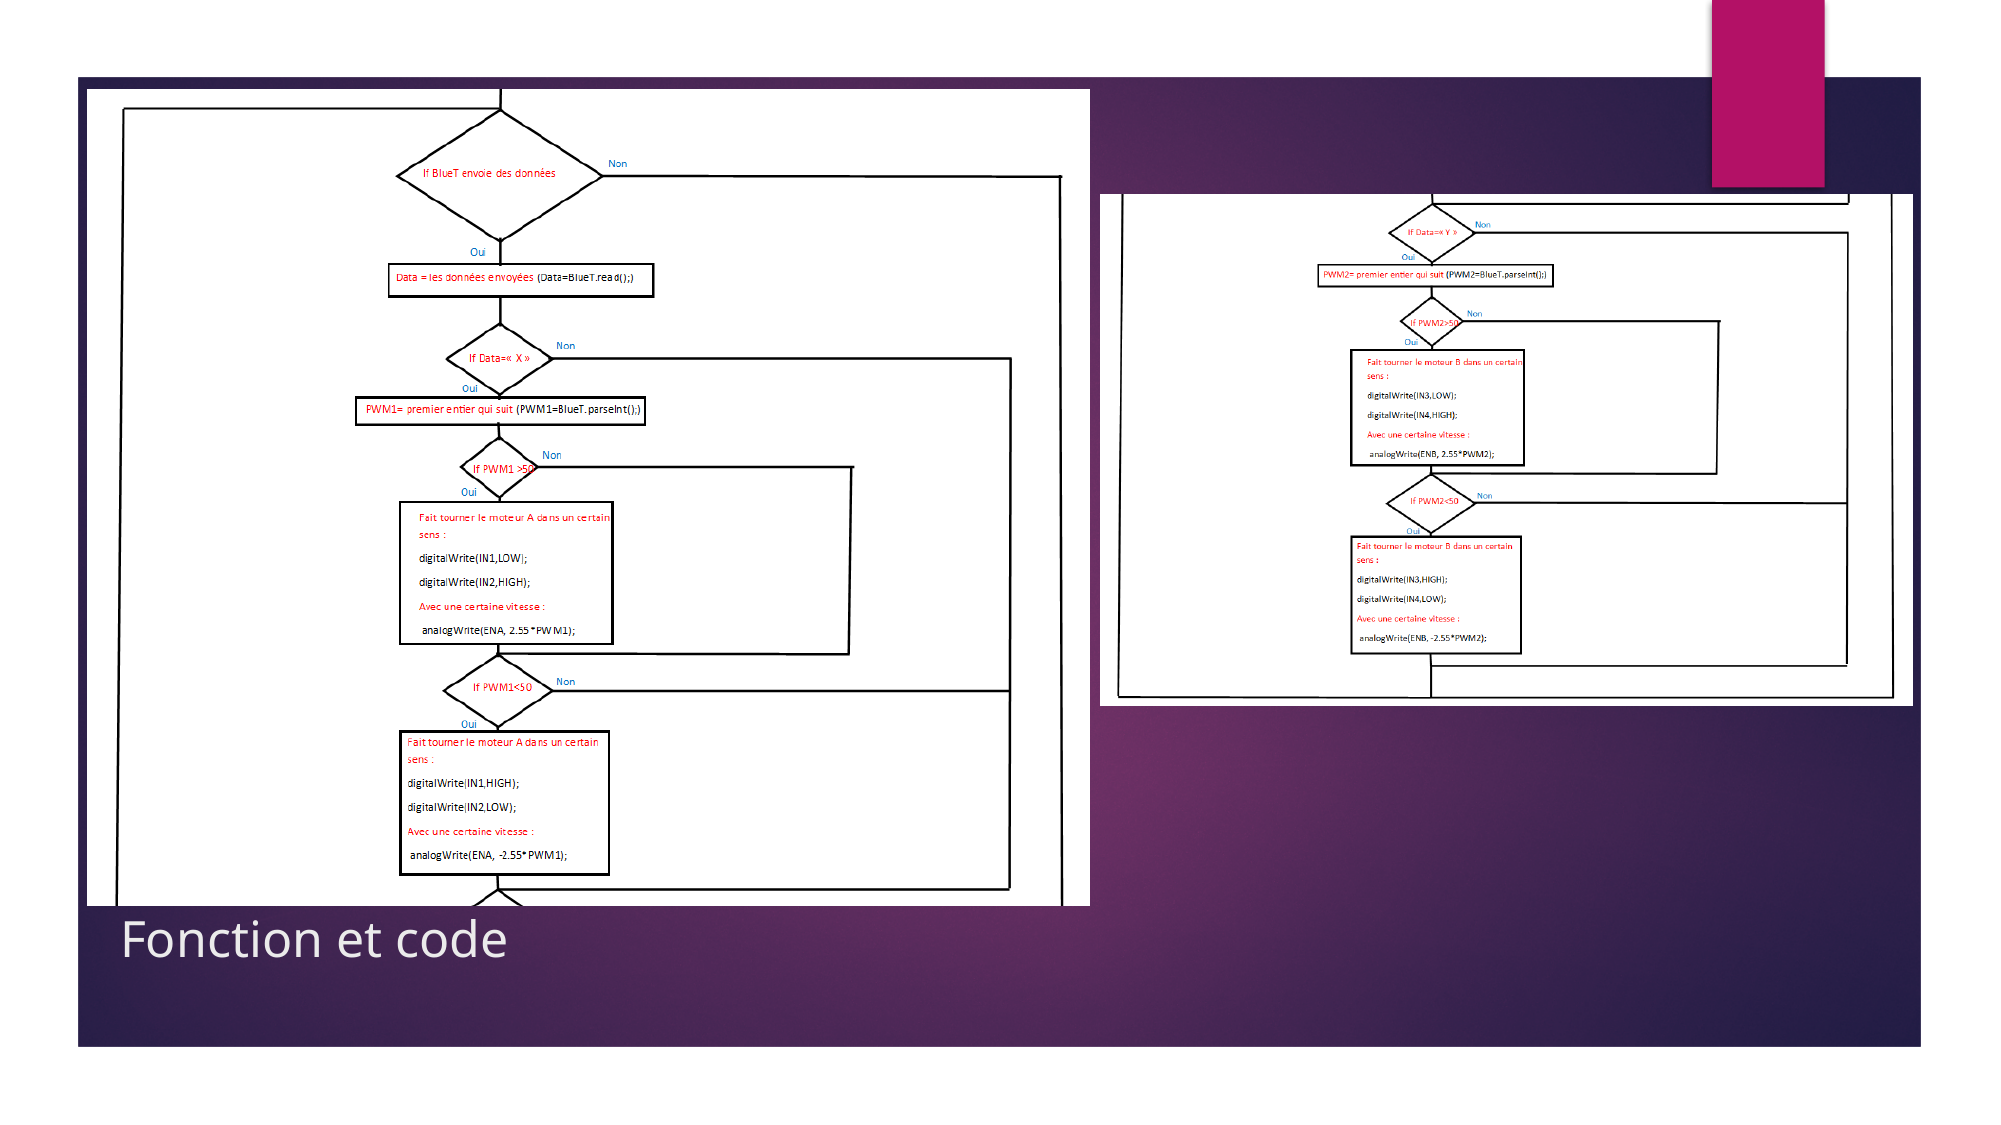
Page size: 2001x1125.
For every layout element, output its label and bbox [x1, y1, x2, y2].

picture [1099, 194, 1913, 706]
list [87, 89, 1090, 907]
text_box [0, 0, 2000, 1125]
